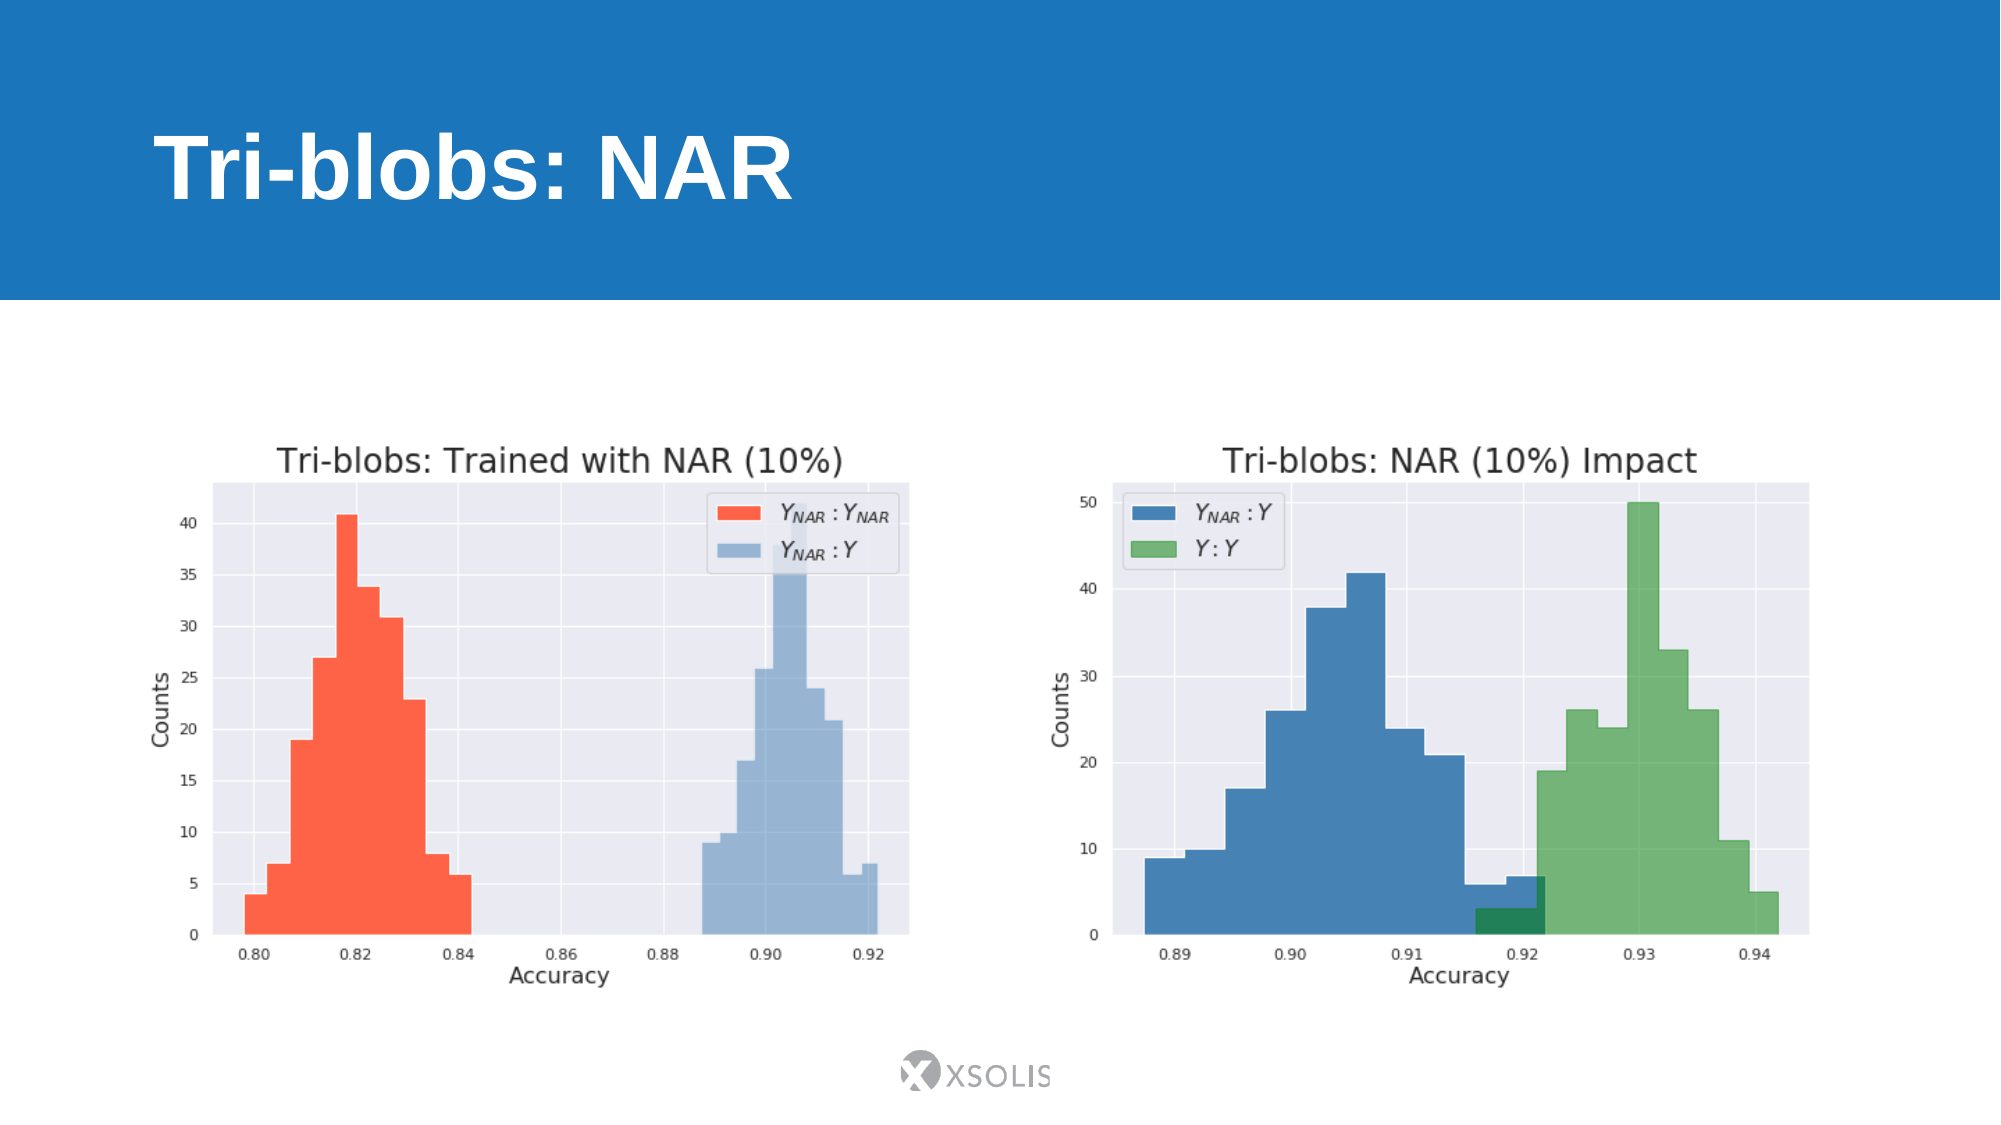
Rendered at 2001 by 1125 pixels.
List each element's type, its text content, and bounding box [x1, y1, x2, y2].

title Tri-blobs: NAR [138, 62, 1863, 278]
picture [99, 409, 1900, 1010]
